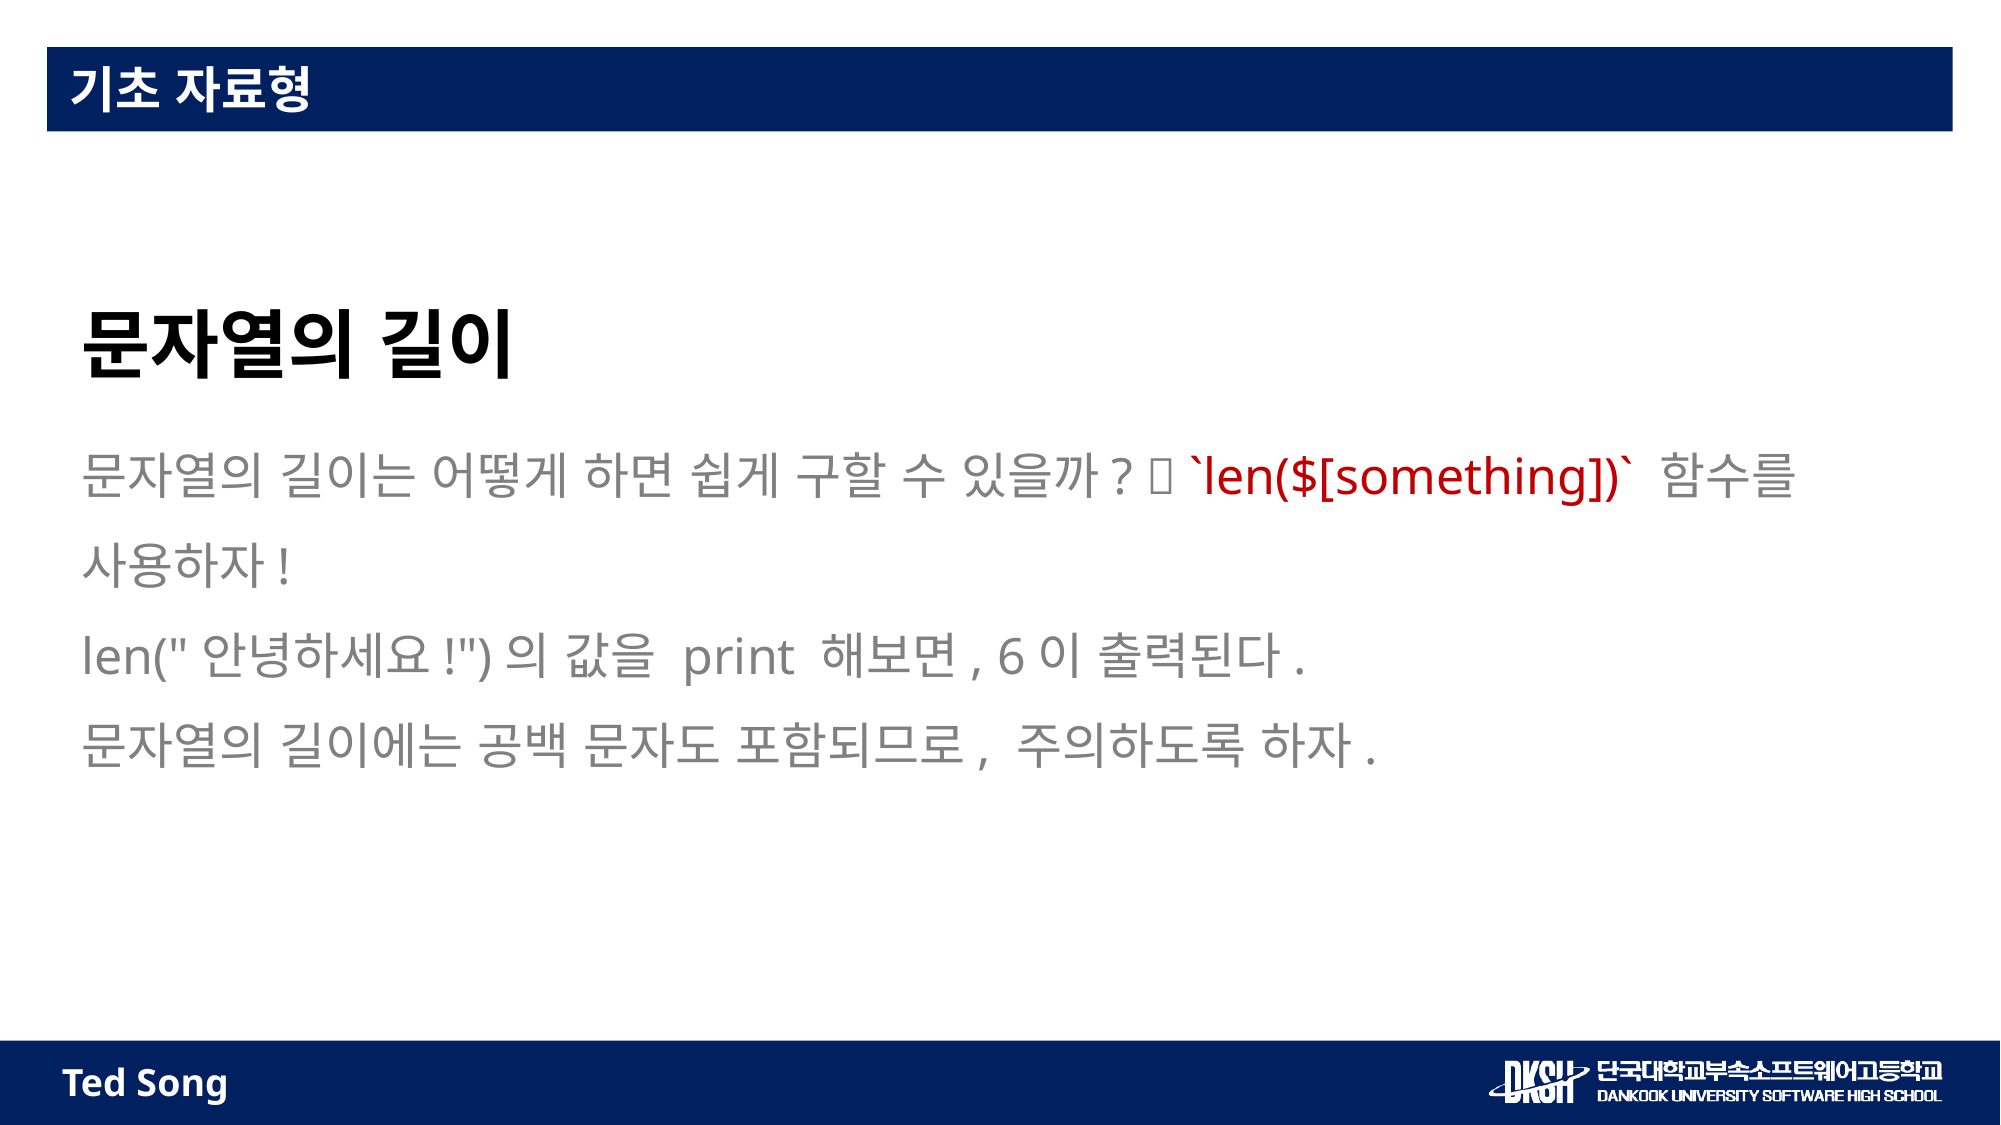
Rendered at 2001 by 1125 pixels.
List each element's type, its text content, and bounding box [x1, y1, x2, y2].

text_box 문자열의 길이는 어떻게 하면 쉽게 구할 수 있을까?  `len($[something])` 함수를 사용하자! len("안녕하세요!")의 값을 print 해보면, 6이 출력된다. 문자열의 길이에는 공백 문자도 포함되므로, 주의하도록 하자. [66, 407, 1933, 783]
text_box 문자열의 길이 [66, 290, 1933, 396]
text_box [46, 46, 1954, 132]
text_box 기초 자료형 [54, 51, 329, 127]
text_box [0, 1040, 2000, 1125]
